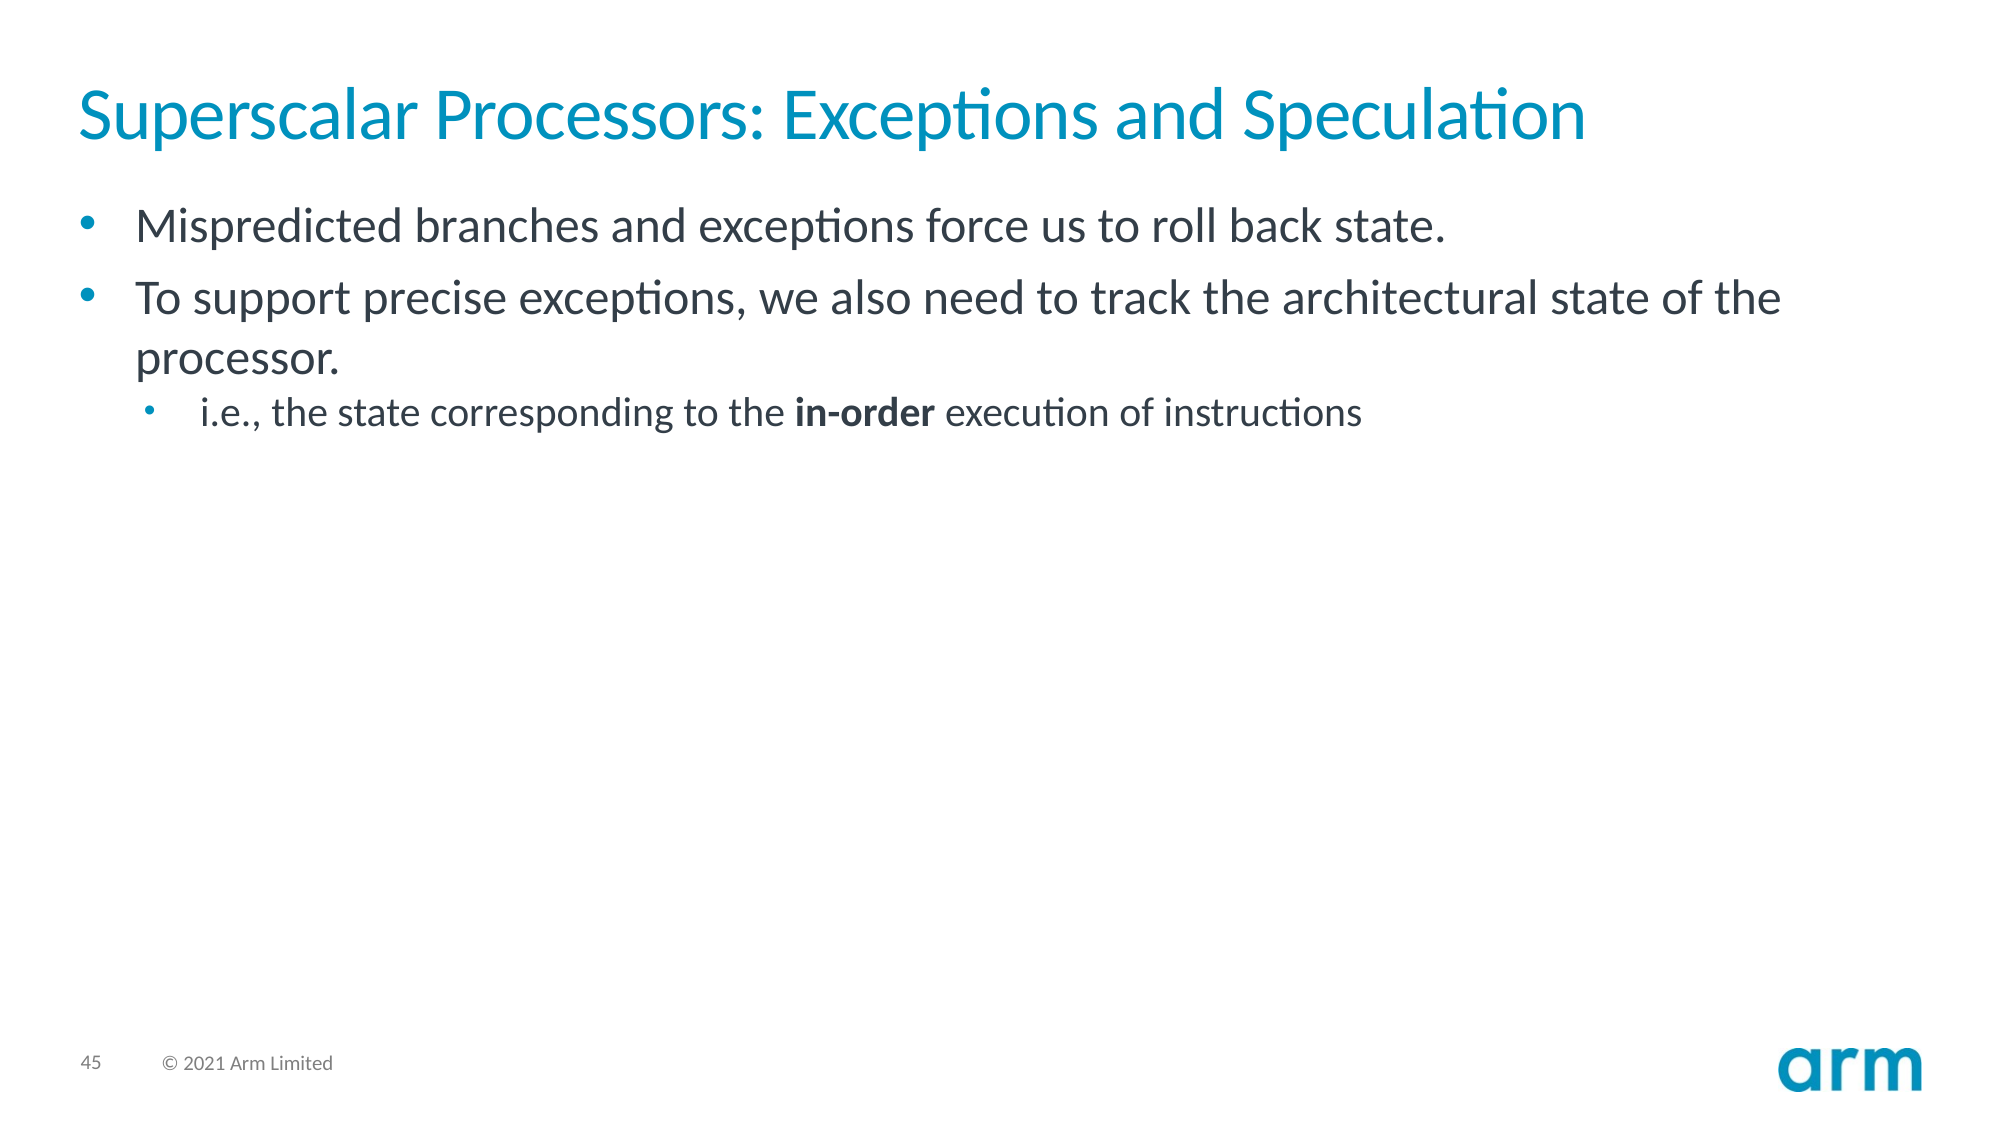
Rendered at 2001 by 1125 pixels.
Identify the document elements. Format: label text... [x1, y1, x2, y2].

picture [1911, 1048, 1922, 1062]
list Mispredicted branches and exceptions force us to roll back state. To support precise exceptions, we also need to track the architectural state of the processor. i.e., the state corresponding to the in-order execution of instructions [78, 192, 1922, 1004]
picture [1778, 1072, 1794, 1092]
picture [1803, 1048, 1922, 1092]
picture [1889, 1048, 1903, 1053]
picture [1788, 1056, 1812, 1083]
title Superscalar Processors: Exceptions and Speculation [78, 78, 1922, 186]
picture [1778, 1048, 1794, 1067]
